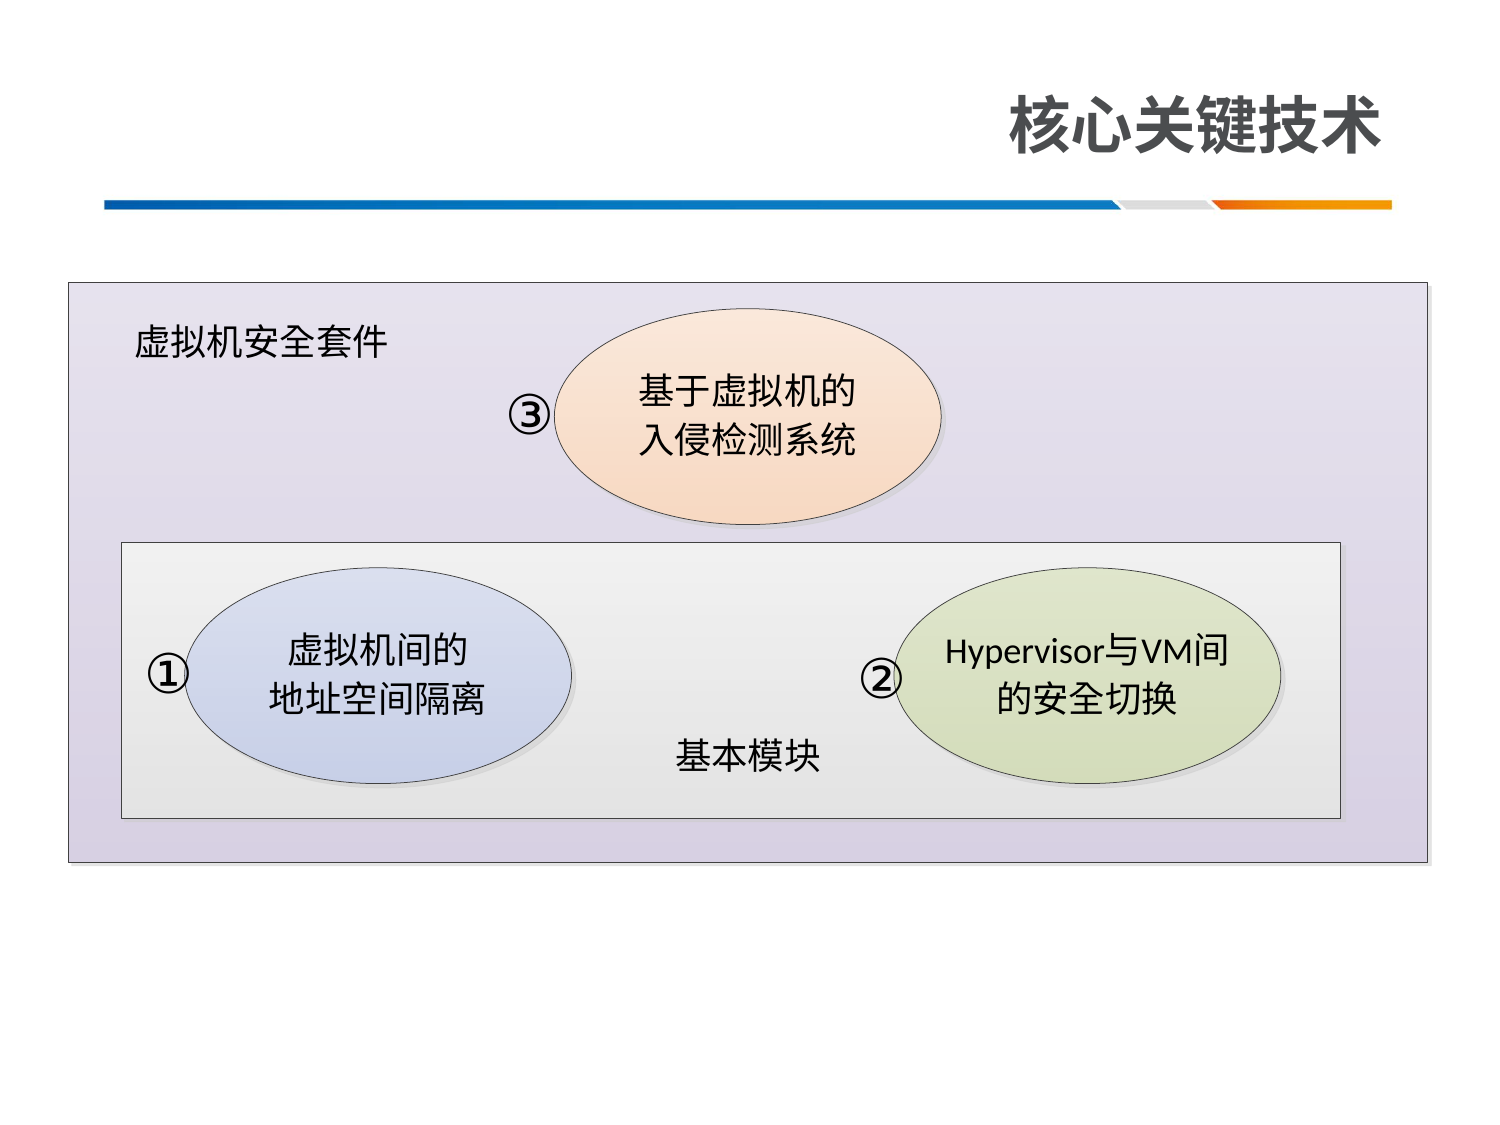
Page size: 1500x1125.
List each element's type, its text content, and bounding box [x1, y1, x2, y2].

picture [0, 0, 1500, 1125]
title 核心关键技术 [608, 54, 1399, 170]
